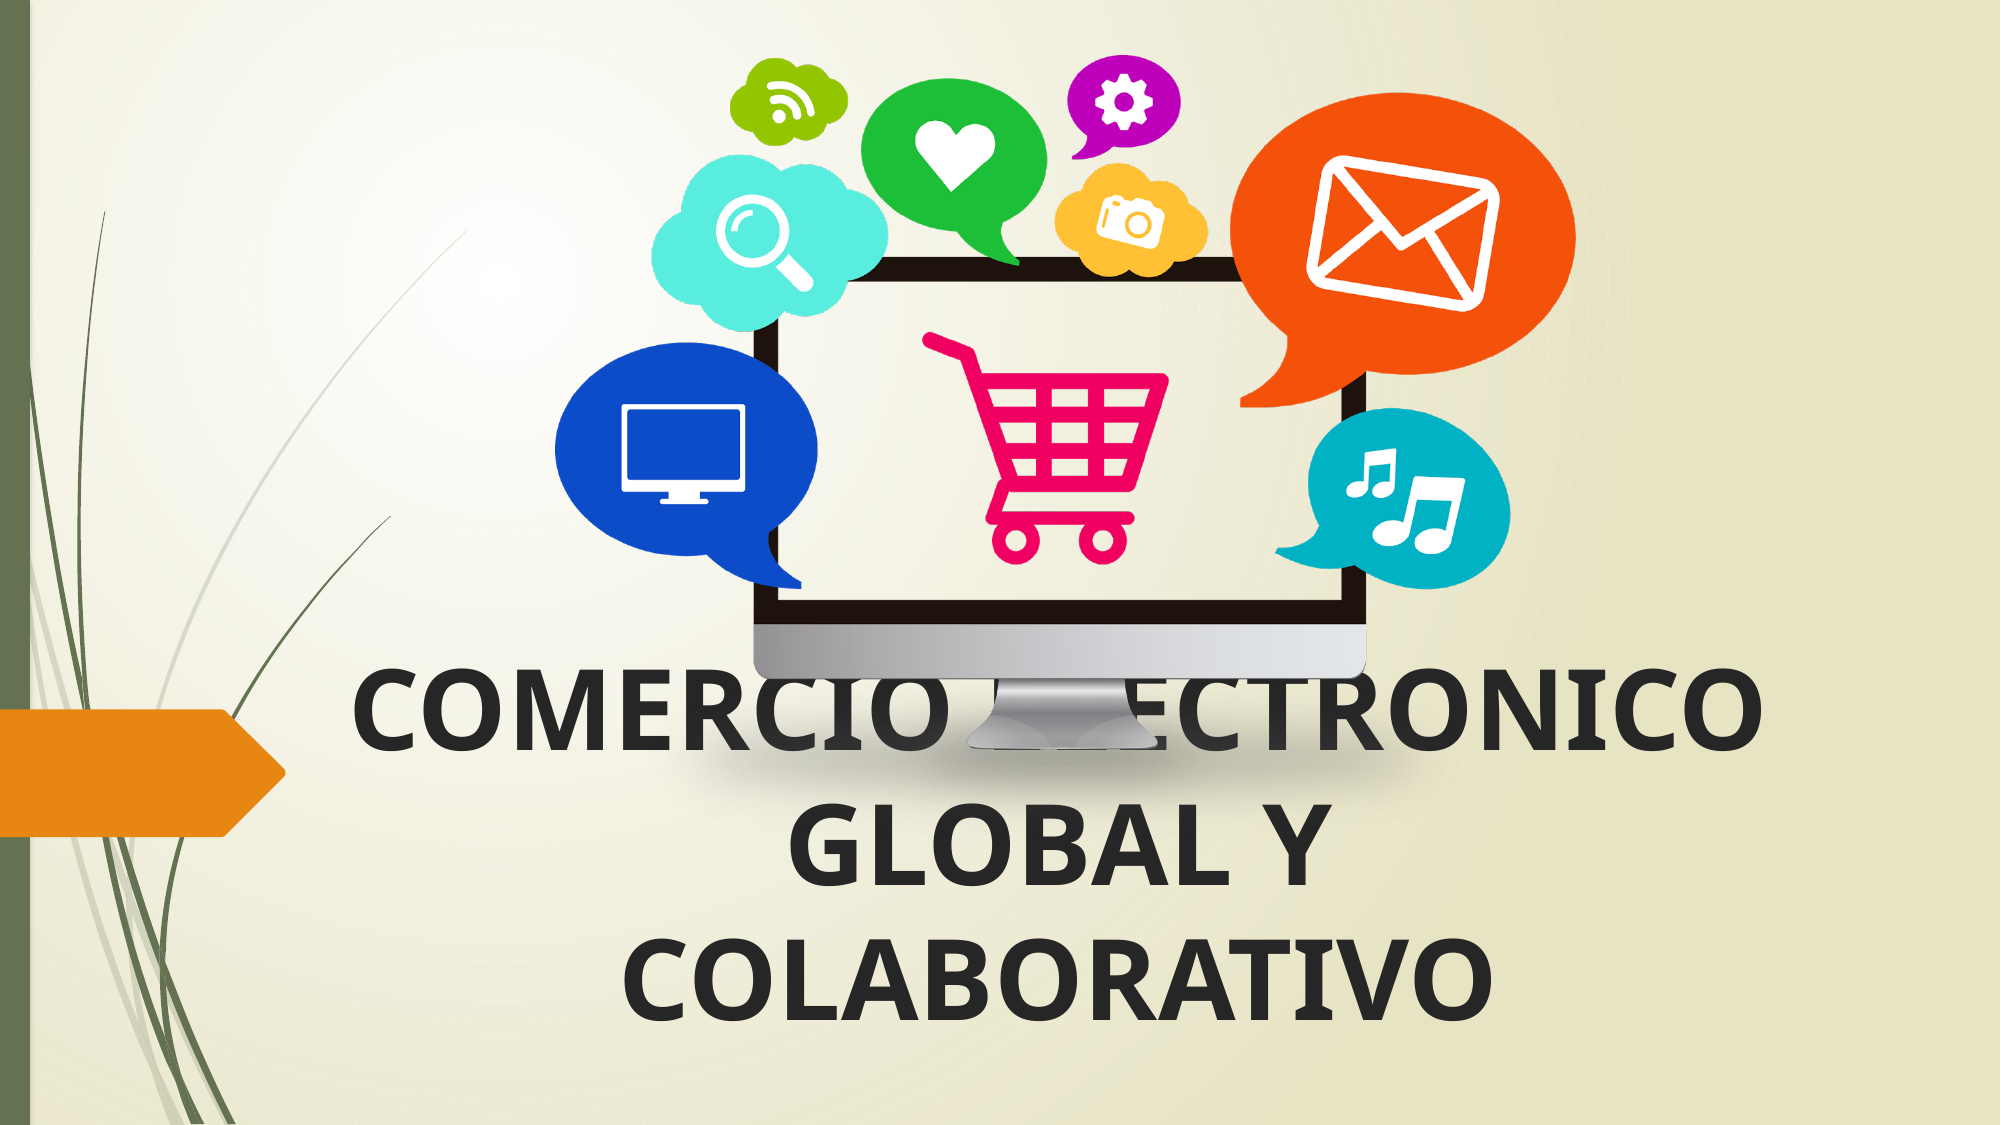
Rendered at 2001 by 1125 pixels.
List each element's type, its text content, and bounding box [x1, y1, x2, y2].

title COMERCIO ELECTRONICO GLOBAL Y COLABORATIVO [322, 754, 1795, 1050]
picture [555, 55, 1601, 839]
